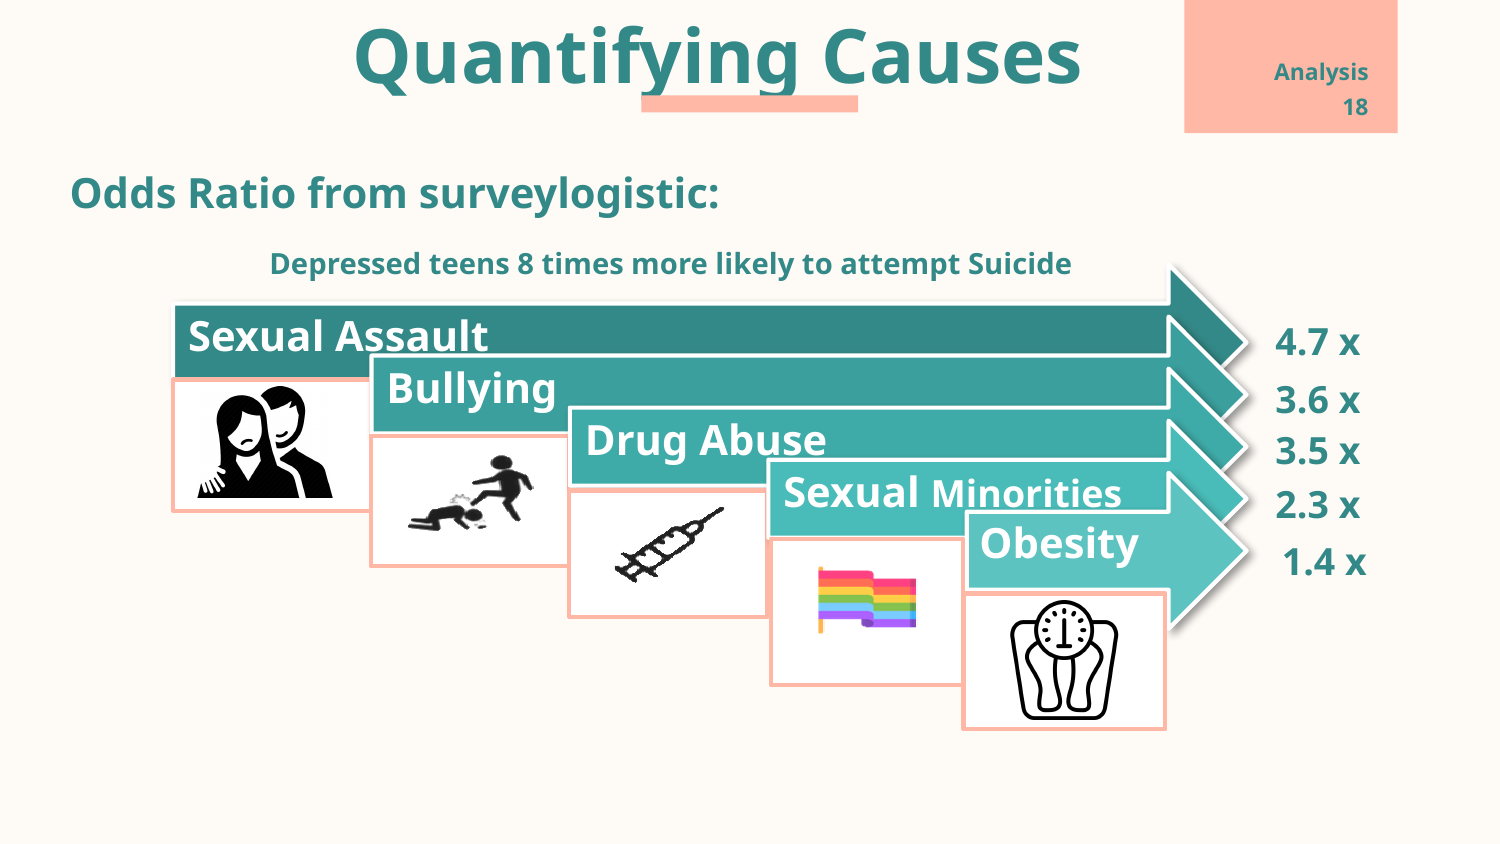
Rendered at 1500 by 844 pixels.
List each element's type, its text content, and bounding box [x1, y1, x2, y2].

text_box Bullying [369, 314, 1249, 434]
text_box Drug Abuse [567, 366, 1249, 488]
title Analysis [913, 21, 1384, 101]
text_box [816, 553, 920, 647]
text_box 3.6 x [1260, 368, 1470, 429]
text_box [769, 537, 965, 687]
text_box [171, 377, 369, 513]
text_box Depressed teens 8 times more likely to attempt Suicide [254, 237, 1104, 288]
text_box [369, 434, 376, 440]
text_box [367, 434, 576, 553]
slide_number 18 [1293, 101, 1384, 143]
text_box 1.4 x [1267, 530, 1460, 591]
picture [197, 386, 334, 498]
picture [1004, 600, 1125, 720]
text_box [961, 591, 1167, 731]
text_box 3.5 x [1260, 419, 1468, 474]
text_box [79, 156, 1341, 759]
text_box [641, 95, 859, 113]
text_box Sexual Minorities [766, 418, 1249, 540]
text_box 2.3 x [1260, 474, 1468, 534]
text_box Odds Ratio from surveylogistic: [54, 159, 772, 225]
text_box [369, 546, 567, 568]
text_box [567, 488, 769, 619]
text_box Sexual Assault [170, 262, 1249, 382]
text_box Quantifying Causes [83, 23, 1353, 84]
text_box [612, 491, 728, 598]
text_box Obesity [964, 470, 1249, 631]
text_box 4.7 x [1260, 310, 1470, 368]
